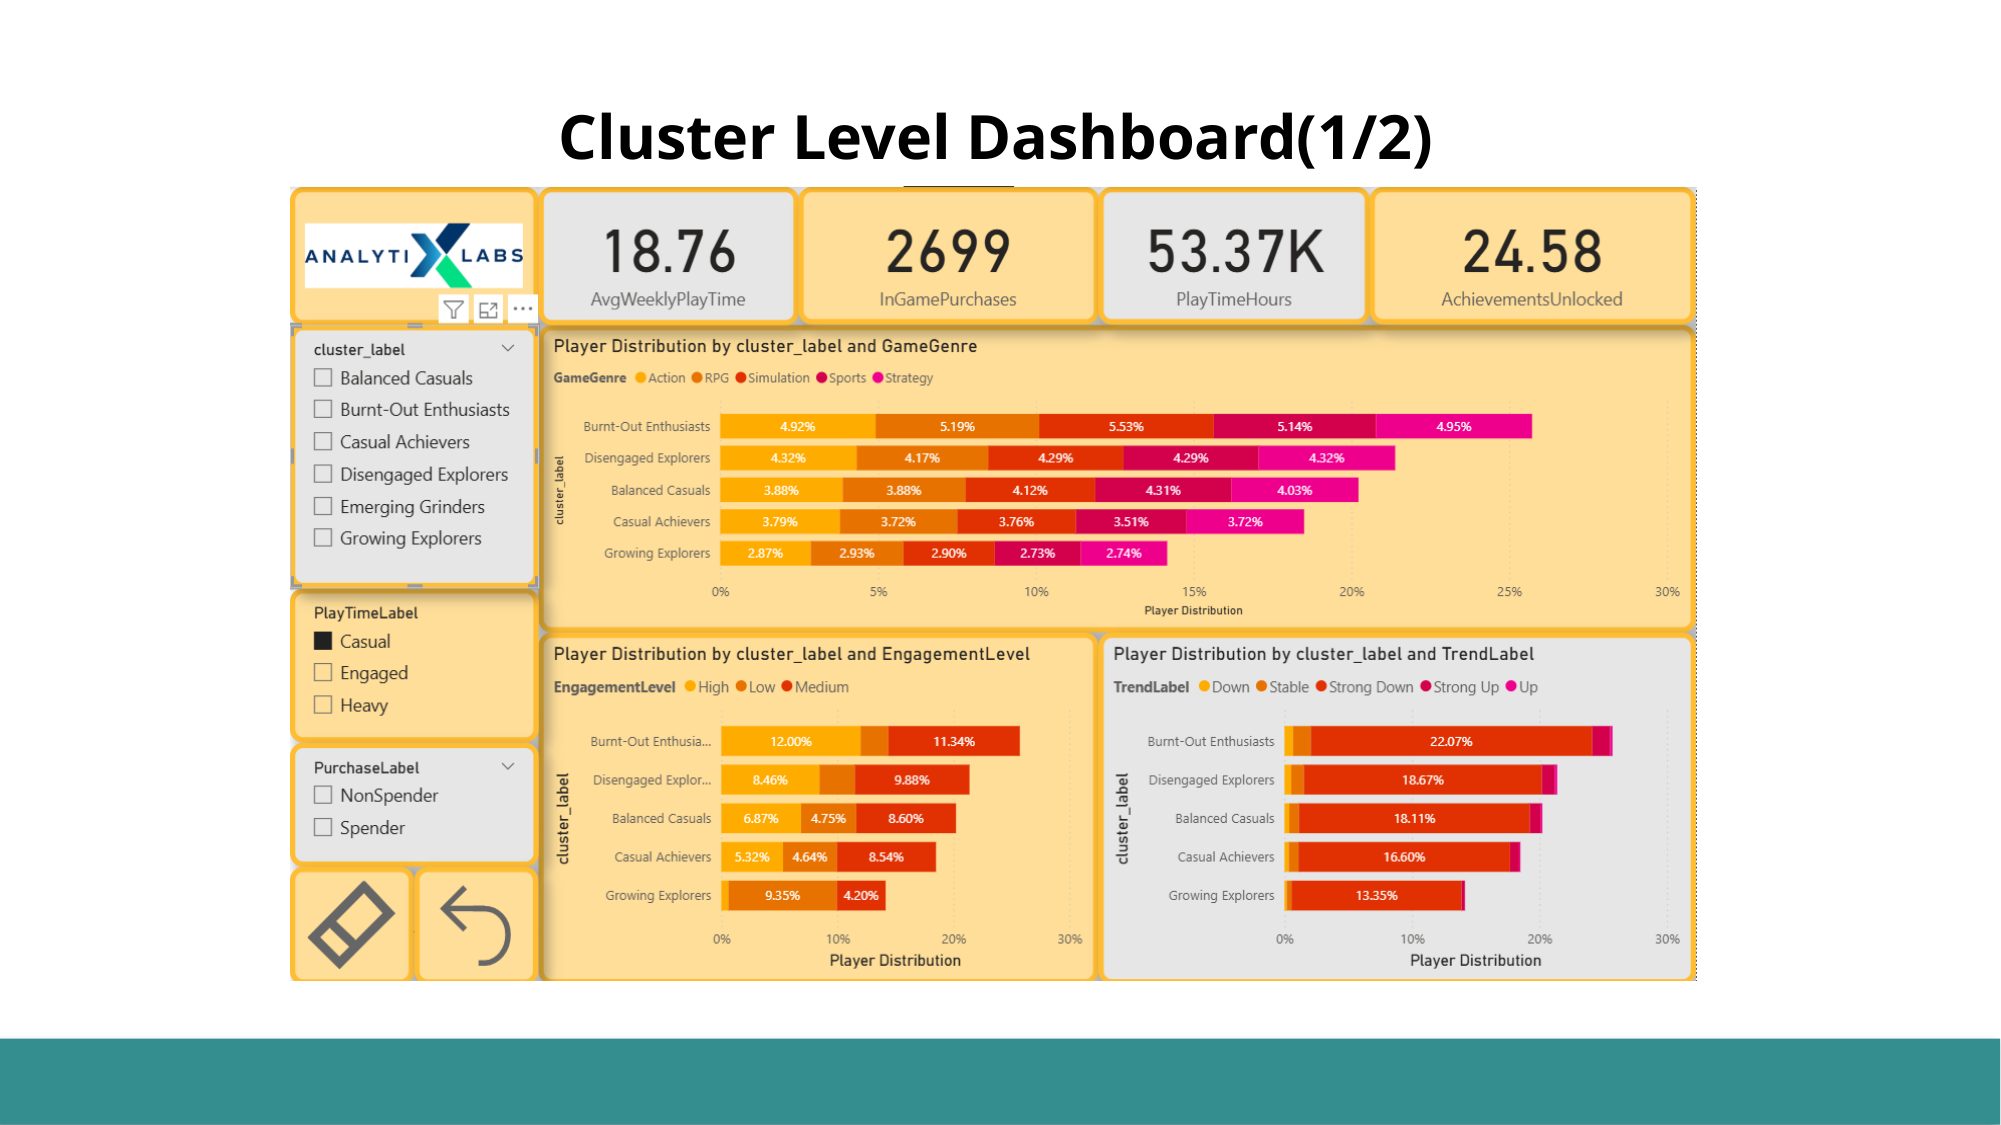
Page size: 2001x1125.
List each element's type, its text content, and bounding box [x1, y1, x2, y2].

picture [289, 186, 1697, 981]
title Cluster Level Dashboard(1/2) [66, 0, 1927, 187]
